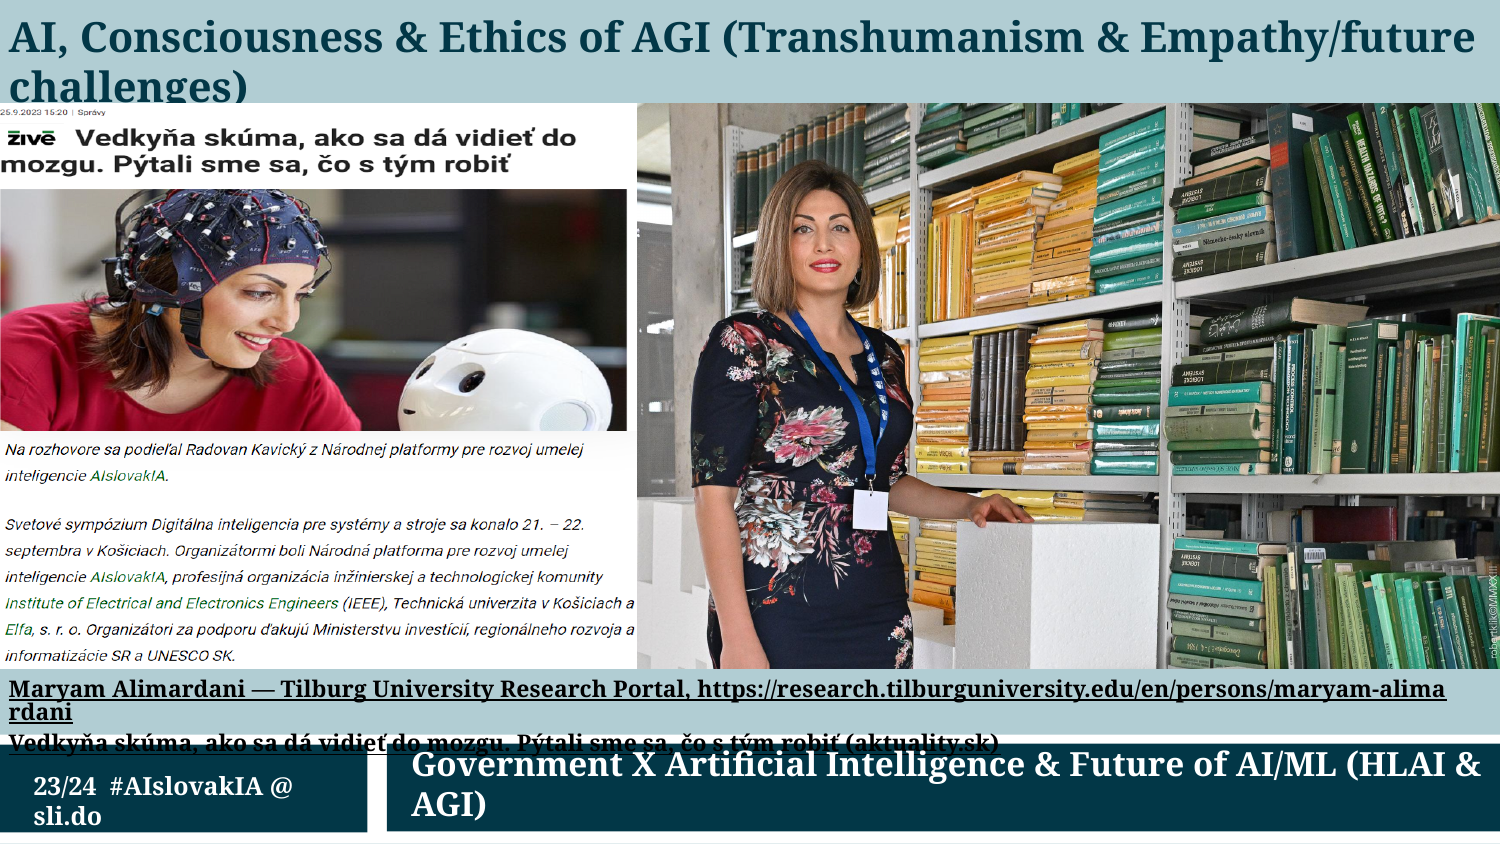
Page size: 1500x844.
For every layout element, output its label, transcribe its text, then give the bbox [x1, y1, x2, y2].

picture [55, 744, 63, 750]
picture [0, 103, 1500, 670]
picture [96, 812, 100, 824]
text_box Government X Artificial Intelligence & Future of AI/ML (HLAI & AGI) [400, 740, 1500, 826]
text_box Maryam Alimardani — Tilburg University Research Portal, https://research.tilburguniversity.edu/en/persons/maryam-alimardani Vedkyňa skúma, ako sa dá vidieť do mozgu. Pýtali sme sa, čo s tým robiť (aktuality.sk) [0, 678, 1467, 723]
text_box AI, Consciousness & Ethics of AGI (Transhumanism & Empathy/future challenges) [0, 0, 1500, 103]
picture [129, 744, 137, 750]
picture [89, 812, 93, 824]
picture [35, 812, 44, 824]
picture [72, 812, 78, 825]
picture [80, 808, 84, 824]
picture [222, 744, 230, 750]
text_box 23/24 #AIslovakIA @ sli.do [22, 764, 362, 808]
